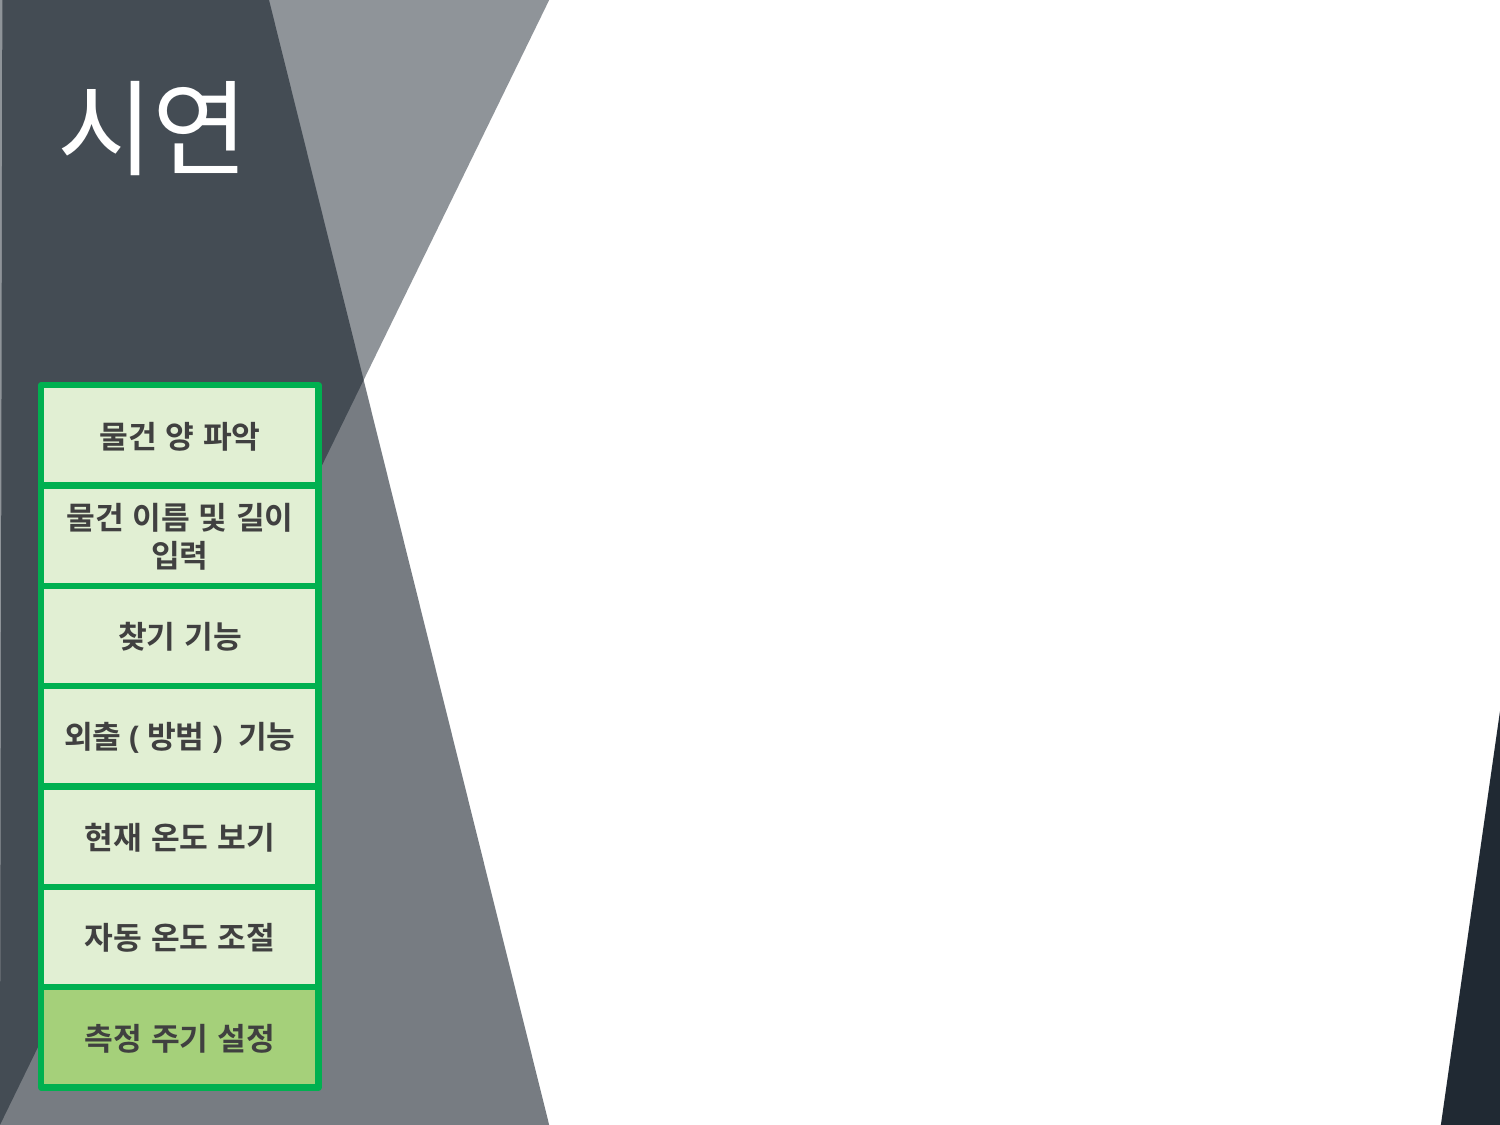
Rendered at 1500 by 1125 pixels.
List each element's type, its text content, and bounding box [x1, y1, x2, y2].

text_box 외출(방범) 기능 [40, 685, 320, 785]
text_box [0, 0, 551, 1125]
text_box 시연 [6, 32, 300, 220]
text_box 찾기 기능 [40, 584, 320, 685]
text_box 자동 온도 조절 [40, 885, 320, 986]
text_box 물건 양 파악 [40, 384, 320, 484]
text_box [1439, 709, 1500, 1125]
text_box 물건 이름 및 길이 입력 [40, 484, 320, 584]
text_box 측정 주기 설정 [40, 986, 320, 1089]
text_box 현재 온도 보기 [40, 785, 320, 885]
text_box [271, 0, 551, 379]
